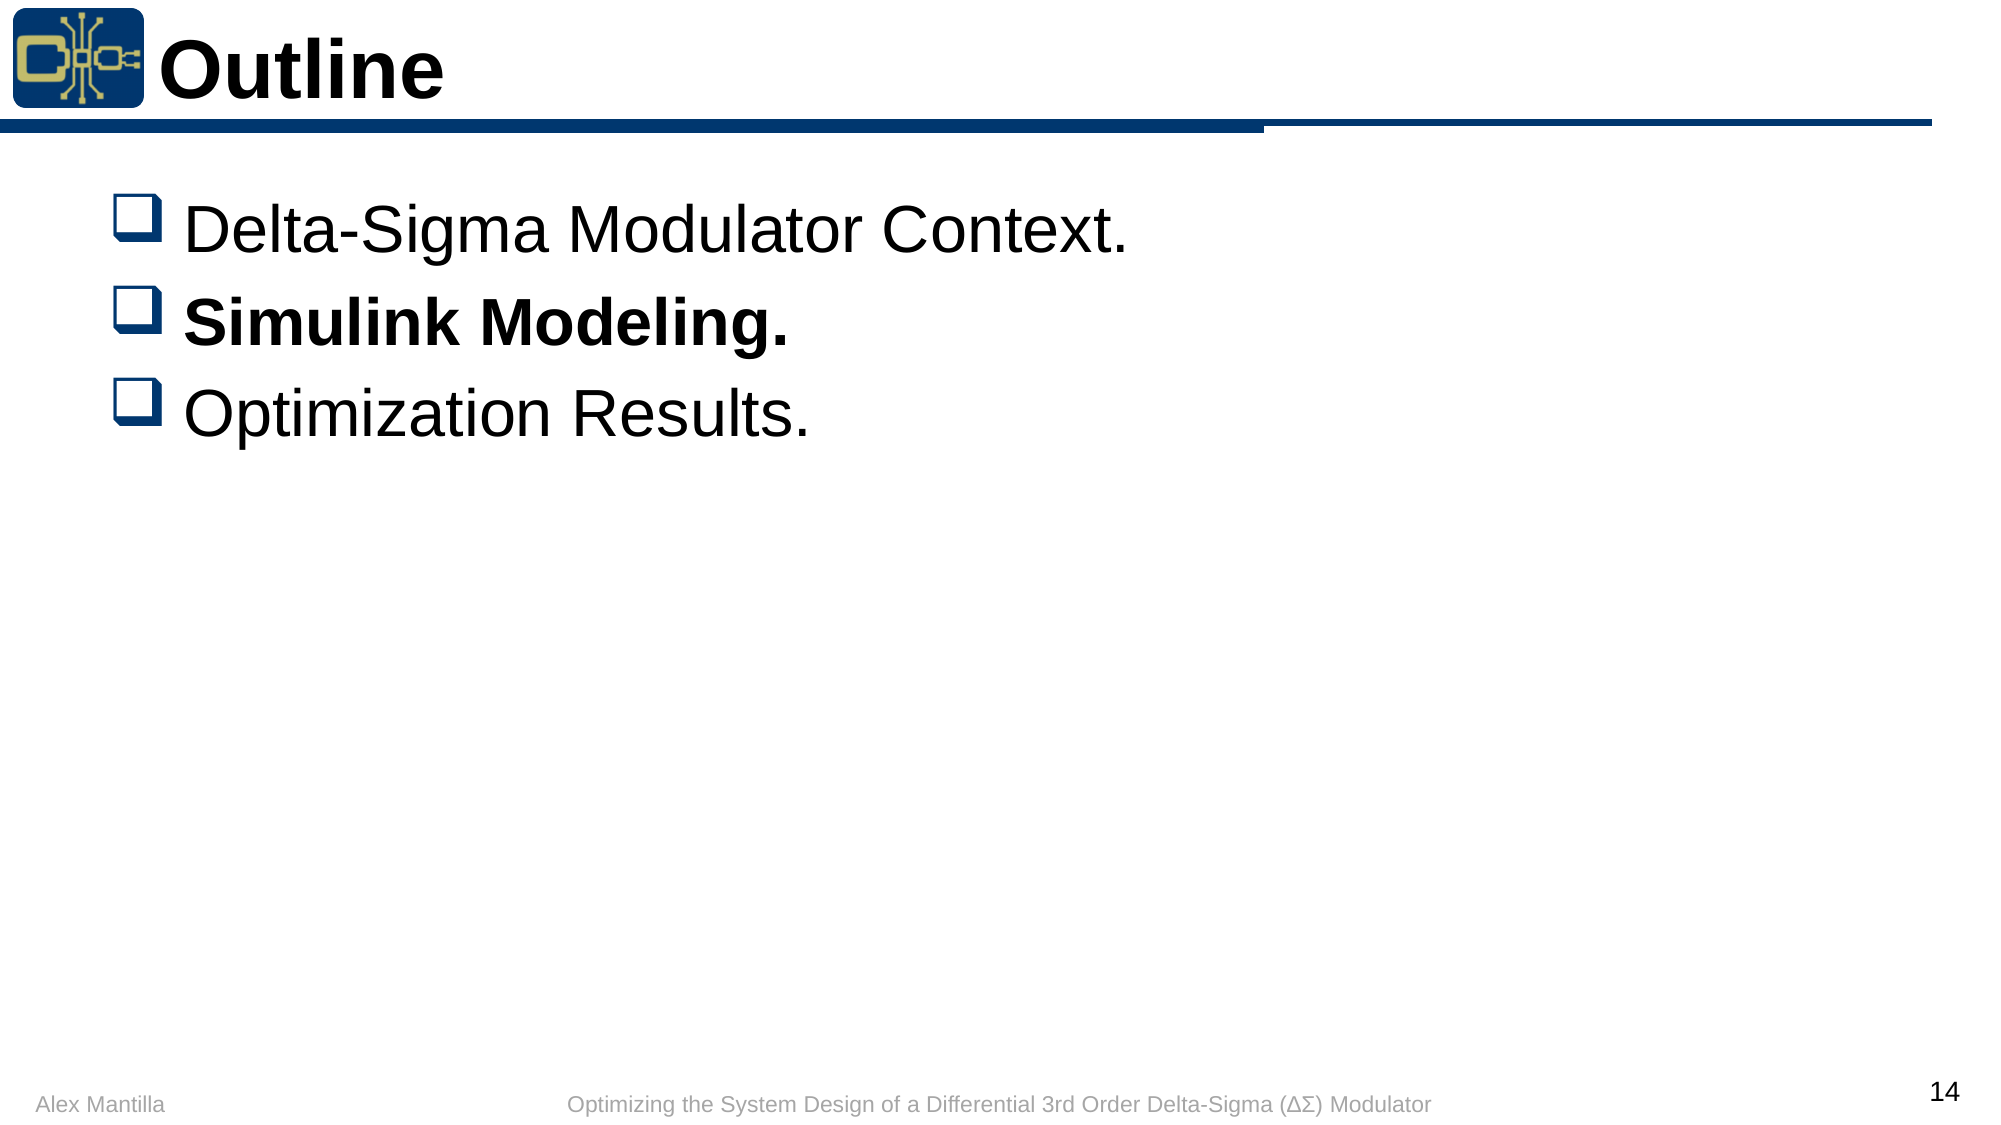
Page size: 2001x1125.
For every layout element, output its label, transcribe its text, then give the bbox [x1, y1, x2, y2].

title Outline [143, 0, 1932, 123]
picture [13, 8, 143, 108]
slide_number 14 [1888, 1065, 1976, 1116]
list Delta-Sigma Modulator Context. Simulink Modeling. Optimization Results. [68, 159, 1932, 1000]
